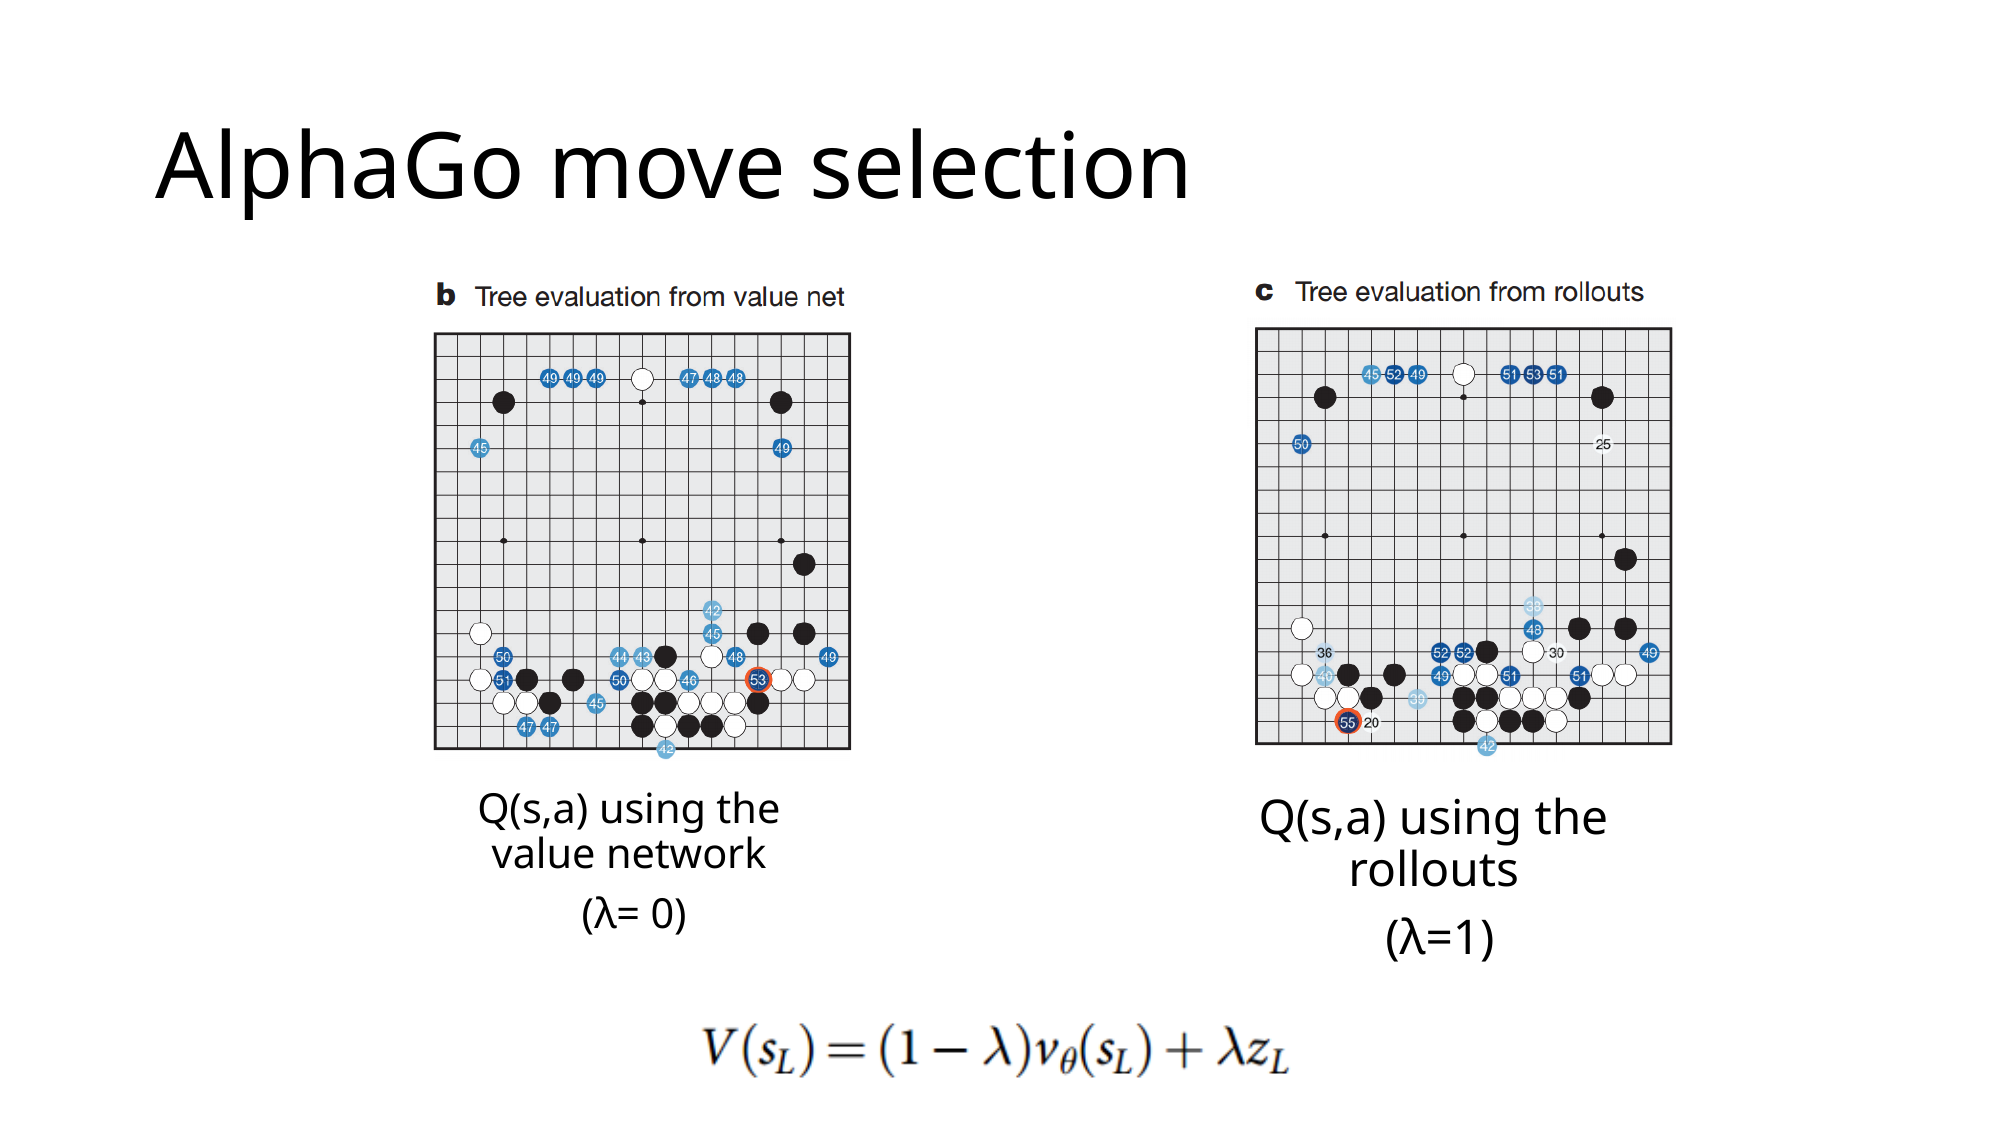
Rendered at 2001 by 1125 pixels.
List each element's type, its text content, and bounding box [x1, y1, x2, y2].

text_box Q(s,a) using the rollouts (λ=1) [1222, 786, 1645, 975]
title AlphaGo move selection [140, 59, 1866, 278]
text_box Q(s,a) using the value network (λ= 0) [428, 780, 830, 946]
picture [1242, 259, 1691, 768]
picture [670, 974, 1337, 1124]
text_box [1063, 306, 1960, 1020]
picture [419, 259, 867, 768]
